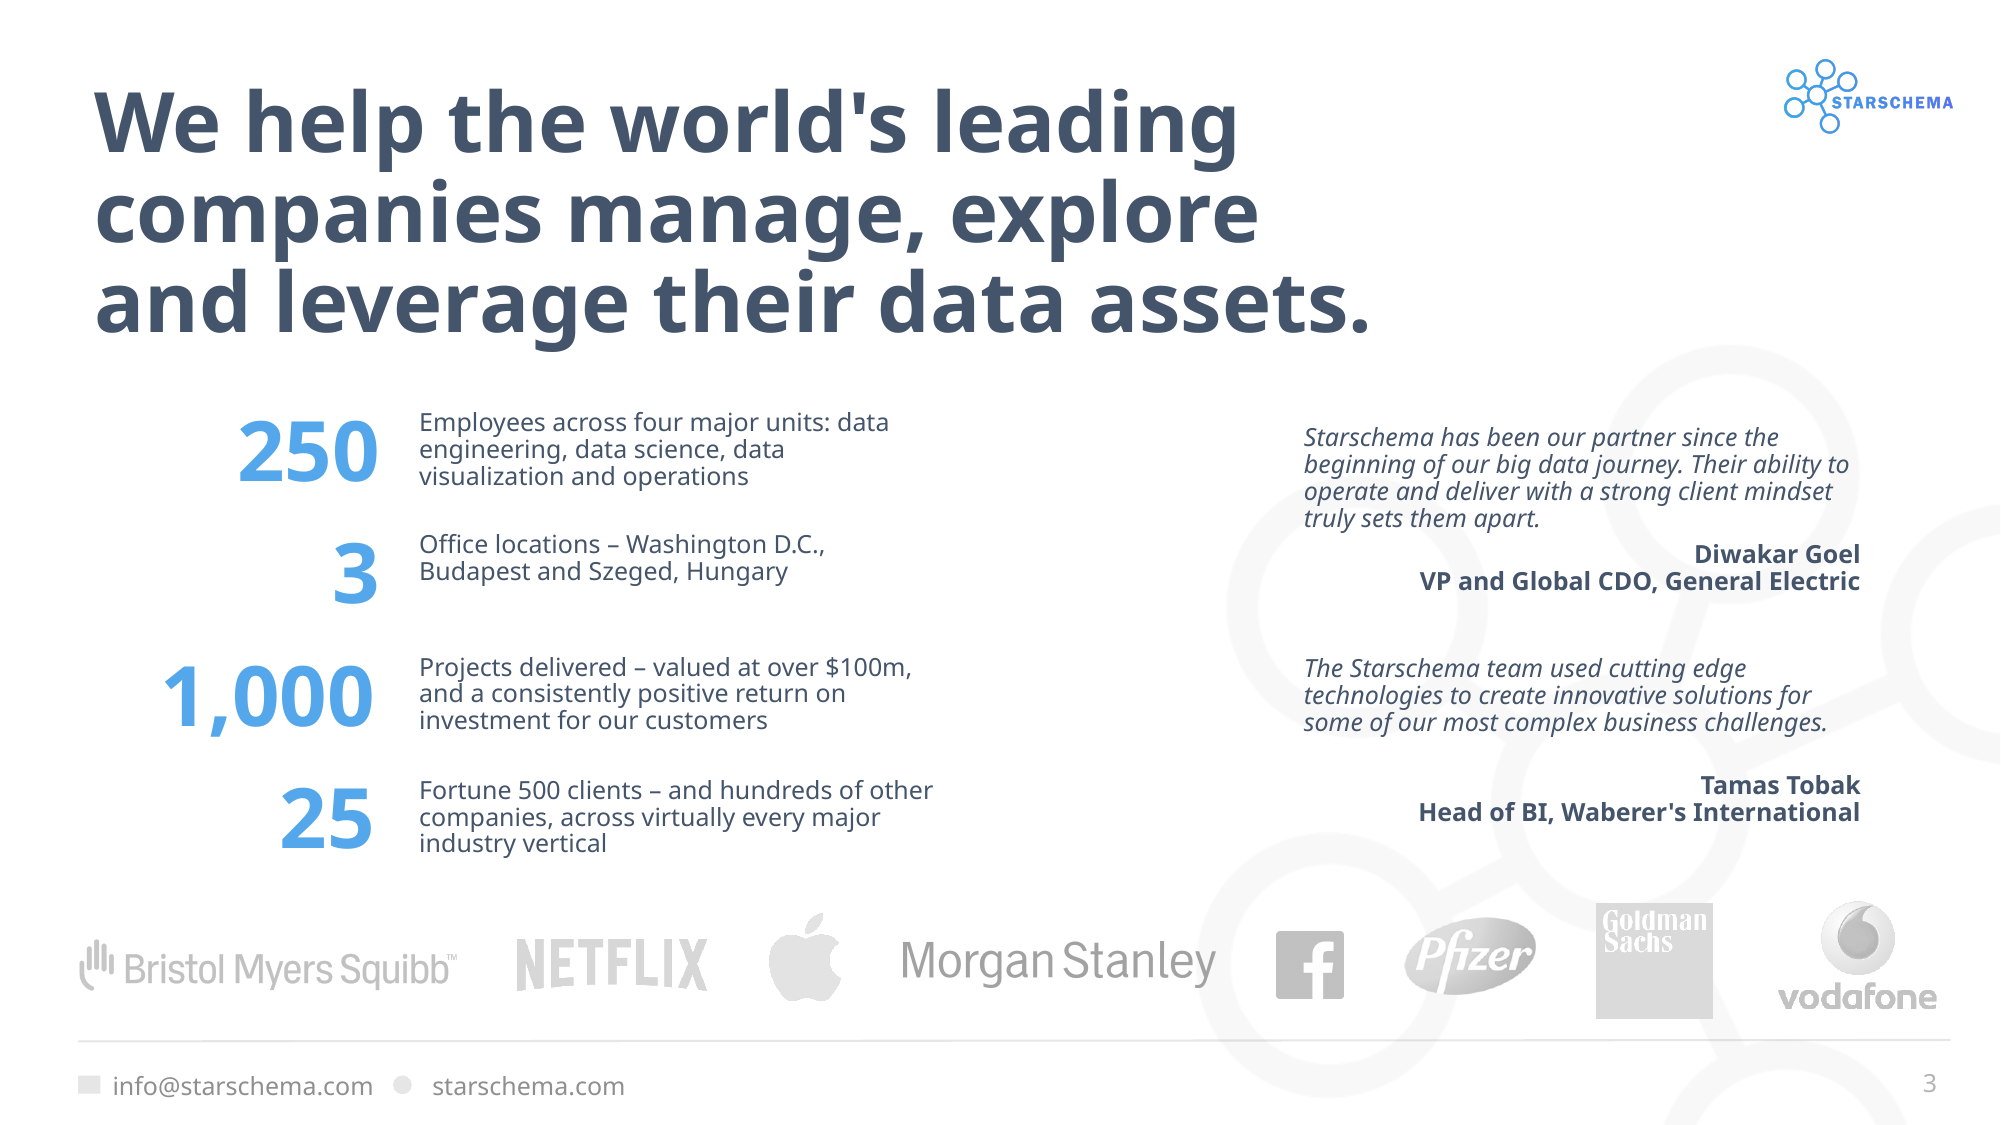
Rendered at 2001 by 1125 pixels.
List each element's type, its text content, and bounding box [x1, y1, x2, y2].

text_box Fortune 500 clients – and hundreds of other companies, across virtually every major industry vertical [404, 770, 951, 868]
text_box 250 [186, 402, 395, 500]
picture [767, 911, 843, 1003]
text_box 1,000 [123, 647, 390, 745]
text_box 3 [186, 524, 395, 623]
slide_number 3 [1772, 1062, 1953, 1107]
text_box We help the world's leading companies manage, explore and leverage their data assets. [79, 73, 1442, 281]
picture [902, 941, 1216, 989]
text_box 25 [180, 769, 390, 868]
text_box The Starschema team used cutting edge technologies to create innovative solutions for some of our most complex business challenges. [1289, 648, 1876, 765]
picture [1596, 903, 1713, 1019]
text_box Tamas Tobak Head of BI, Waberer's International [1289, 765, 1876, 843]
text_box Office locations – Washington D.C., Budapest and Szeged, Hungary [404, 524, 951, 623]
picture [1784, 59, 1953, 134]
picture [1404, 907, 1536, 1007]
text_box Projects delivered – valued at over $100m, and a consistently positive return on investment for our customers [404, 647, 951, 745]
text_box Starschema has been our partner since the beginning of our big data journey. Their ability to operate and deliver with a strong client mindset truly sets them apart. [1289, 417, 1876, 534]
picture [1276, 931, 1344, 999]
text_box Employees across four major units: data engineering, data science, data visualization and operations [404, 402, 951, 500]
picture [79, 939, 457, 991]
text_box Diwakar Goel VP and Global CDO, General Electric [1289, 534, 1876, 612]
picture [517, 939, 707, 991]
picture [1772, 893, 1948, 1019]
